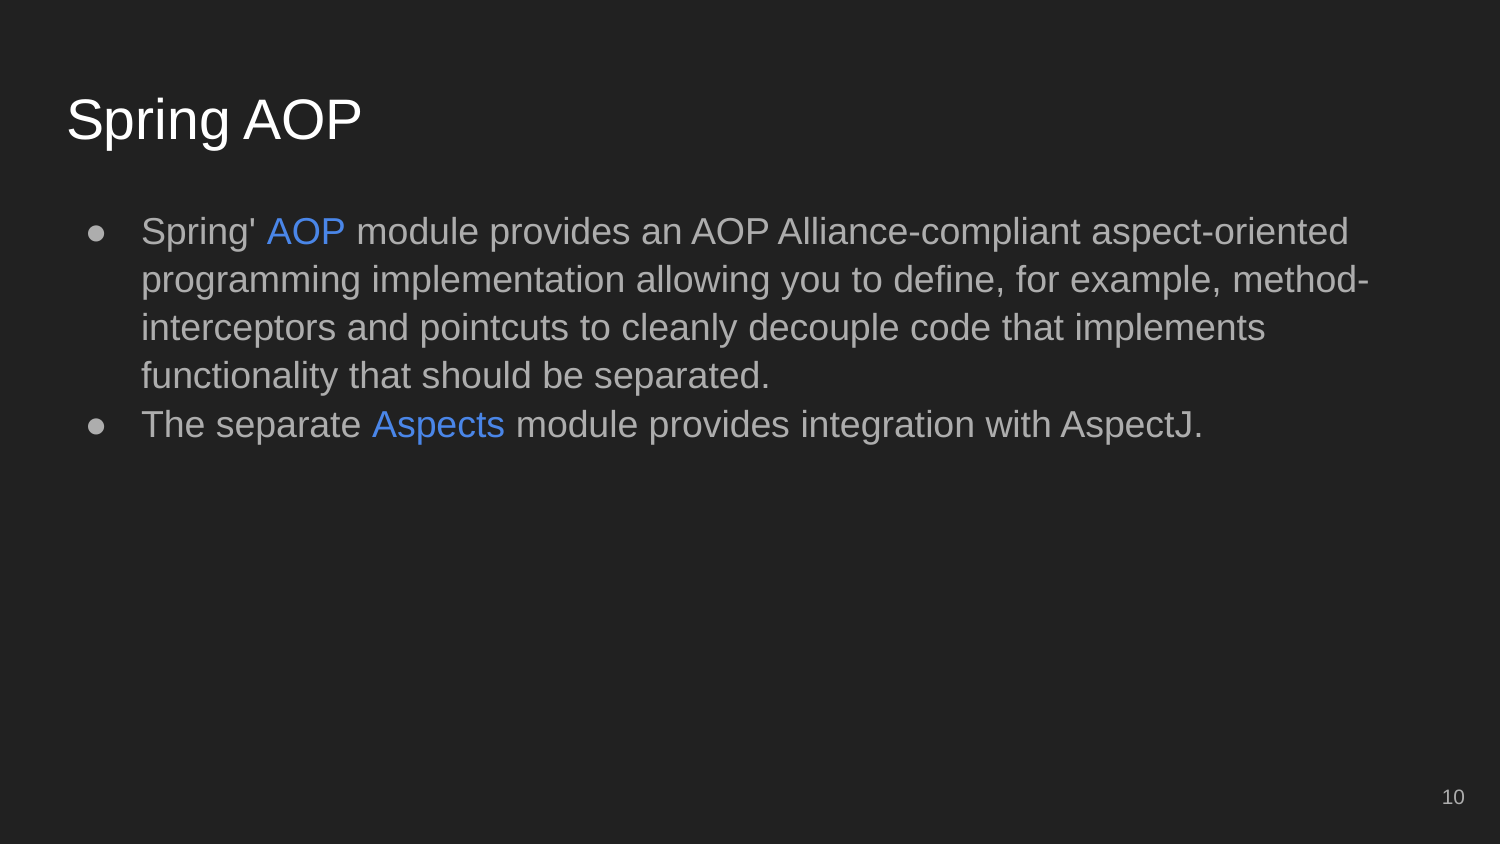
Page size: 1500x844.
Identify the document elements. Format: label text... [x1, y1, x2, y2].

slide_number ‹#› [1389, 764, 1480, 830]
list Spring' AOP module provides an AOP Alliance-compliant aspect-oriented programming implementation allowing you to define, for example, method-interceptors and pointcuts to cleanly decouple code that implements functionality that should be separated. The separate Aspects module provides integration with AspectJ. [51, 189, 1449, 750]
title Spring AOP [51, 72, 1449, 167]
